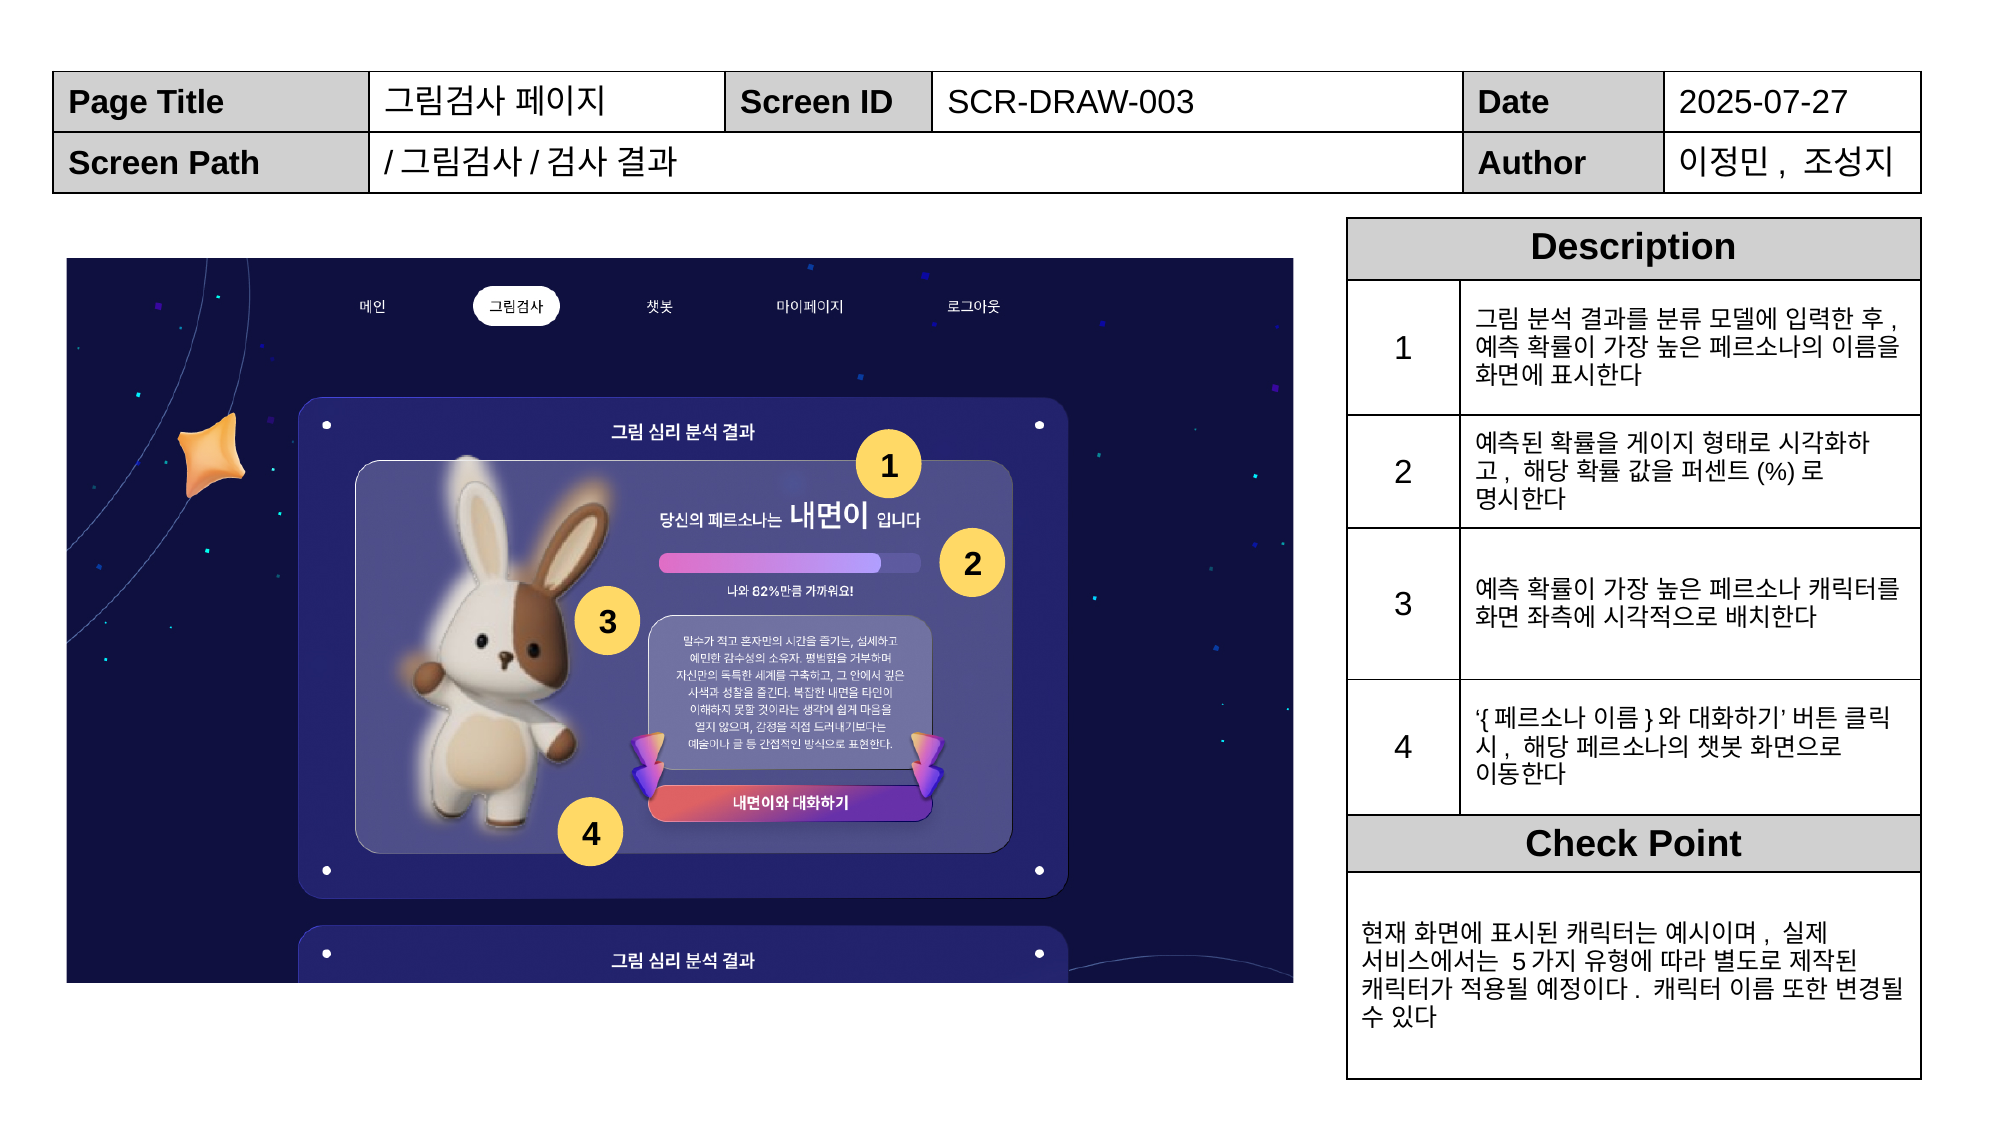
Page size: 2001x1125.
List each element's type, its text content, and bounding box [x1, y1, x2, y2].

table_cell 예측된 확률을 게이지 형태로 시각화하고, 해당 확률 값을 퍼센트(%)로 명시한다 [1461, 416, 1920, 527]
table_header SCR-DRAW-003 [933, 72, 1462, 131]
table_cell ‘{페르소나 이름}와 대화하기’ 버튼 클릭 시, 해당 페르소나의 챗봇 화면으로 이동한다 [1461, 680, 1920, 814]
table_cell 예측 확률이 가장 높은 페르소나 캐릭터를 화면 좌측에 시각적으로 배치한다 [1461, 529, 1920, 679]
table_cell /그림검사/검사 결과 [370, 133, 1462, 192]
table_cell 현재 화면에 표시된 캐릭터는 예시이며, 실제 서비스에서는 5가지 유형에 따라 별도로 제작된 캐릭터가 적용될 예정이다. 캐릭터 이름 또한 변경될 수 있다 [1348, 873, 1920, 1078]
table_header Screen ID [726, 72, 931, 131]
table_cell 그림 분석 결과를 분류 모델에 입력한 후, 예측 확률이 가장 높은 페르소나의 이름을 화면에 표시한다 [1461, 281, 1920, 414]
table_cell 1 [1348, 281, 1459, 414]
table_cell 3 [1348, 529, 1459, 679]
picture [66, 258, 1294, 983]
table_cell 이정민, 조성지 [1665, 133, 1920, 192]
table_cell 2 [1348, 416, 1459, 527]
table_cell Check Point [1348, 816, 1920, 871]
table_header 2025-07-27 [1665, 72, 1920, 131]
table_cell 4 [1348, 680, 1459, 814]
table_header Description [1348, 219, 1920, 279]
table_header Page Title [54, 72, 368, 131]
table_cell Screen Path [54, 133, 368, 192]
table_cell Author [1464, 133, 1663, 192]
table_header 그림검사 페이지 [370, 72, 724, 131]
table_header Date [1464, 72, 1663, 131]
